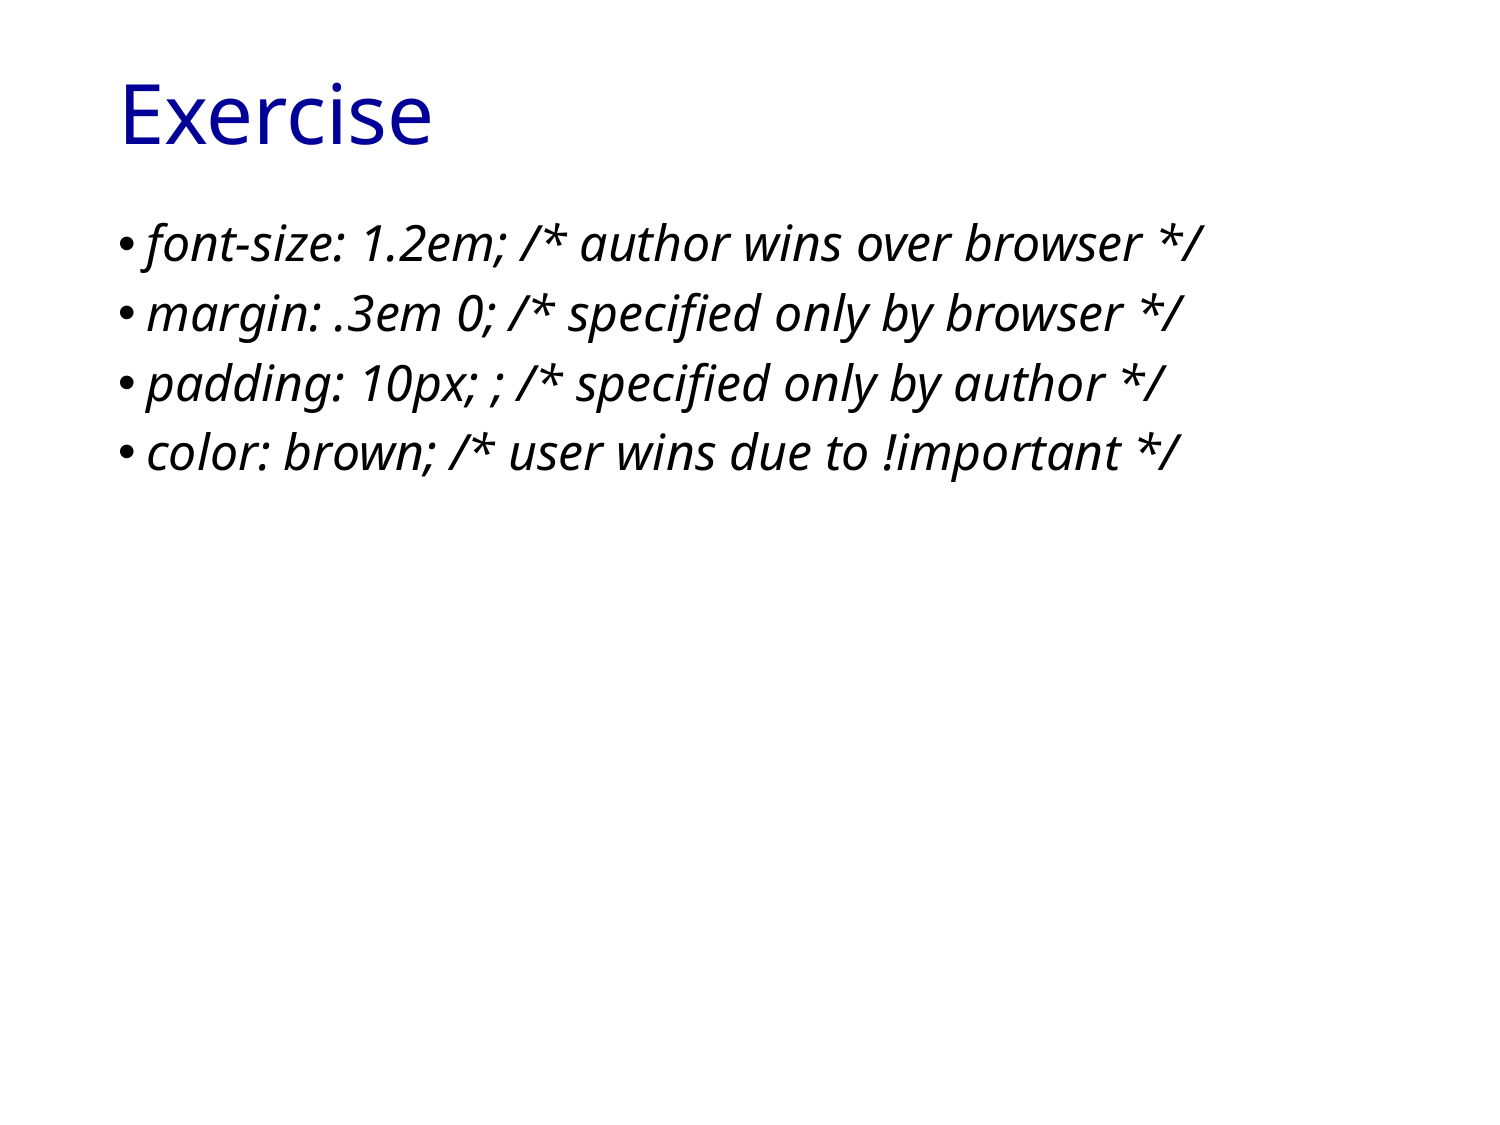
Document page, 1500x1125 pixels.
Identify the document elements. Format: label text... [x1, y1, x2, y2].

list font-size: 1.2em; /* author wins over browser */ margin: .3em 0; /* specified only by browser */ padding: 10px; ; /* specified only by author */ color: brown; /* user wins due to !important */ [103, 211, 1397, 1014]
title Exercise [103, 59, 1397, 175]
